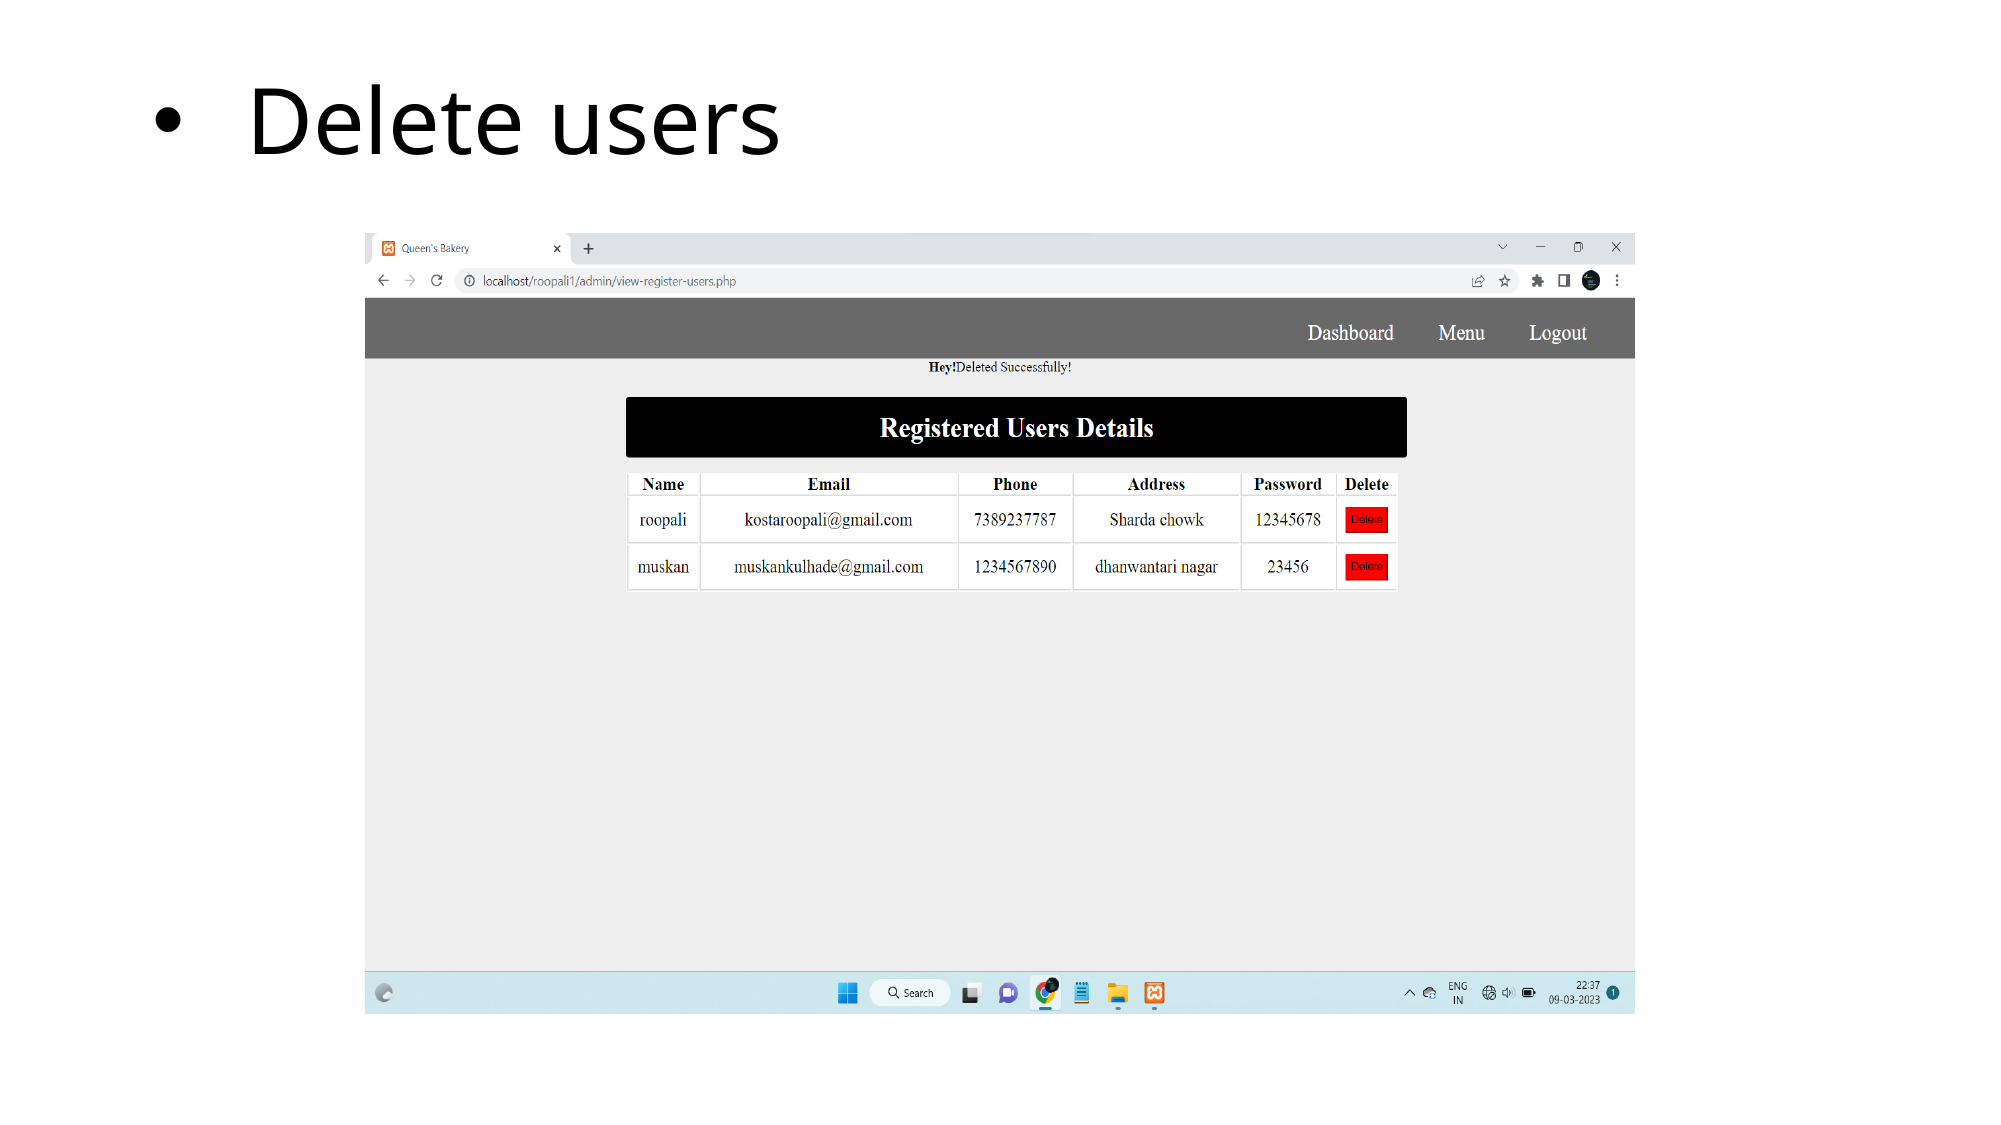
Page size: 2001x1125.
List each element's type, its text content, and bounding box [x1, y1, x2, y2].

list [365, 233, 1635, 1014]
title Delete users [137, 59, 1863, 190]
